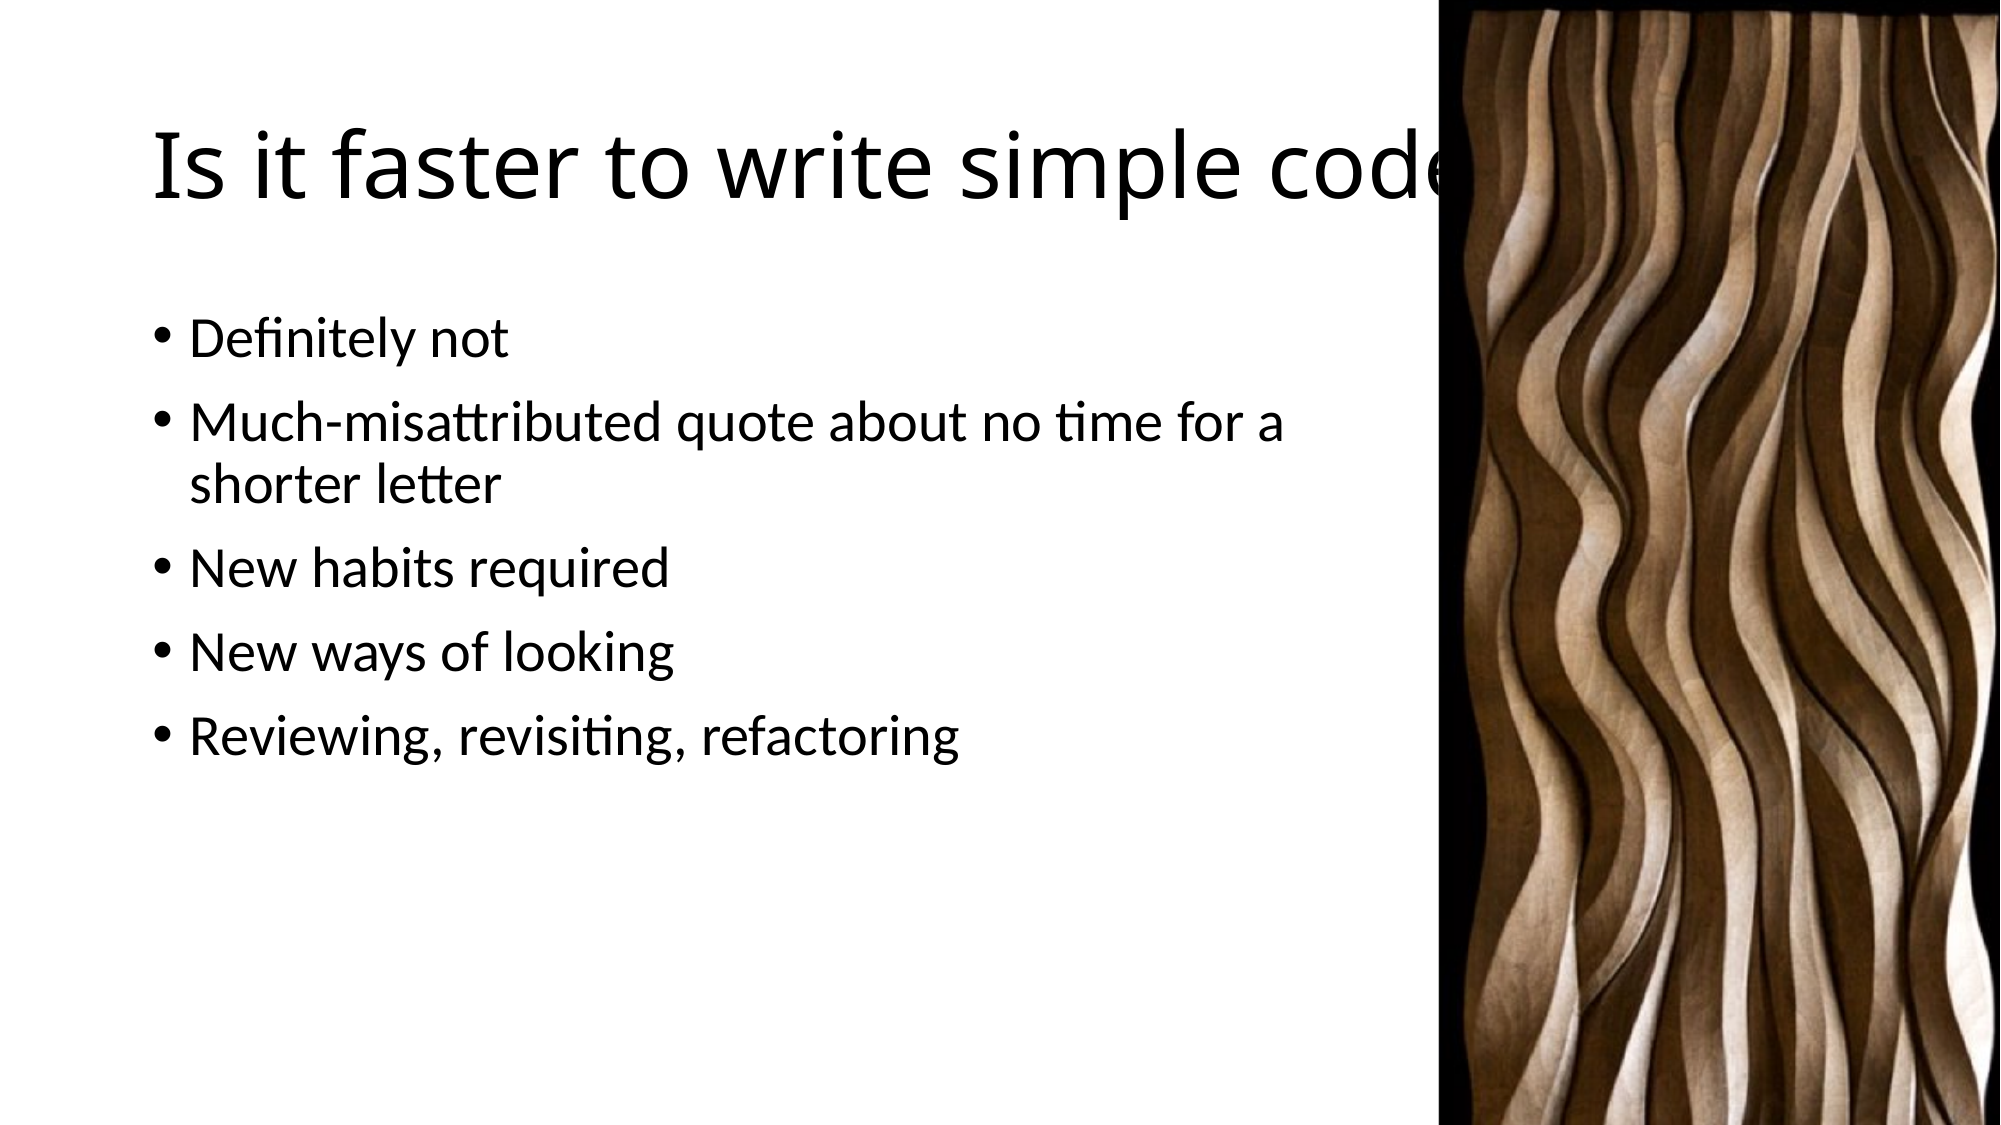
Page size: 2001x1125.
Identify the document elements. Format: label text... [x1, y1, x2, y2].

picture [1096, 0, 2000, 1125]
title Is it faster to write simple code? [137, 59, 1438, 278]
list Definitely not Much-misattributed quote about no time for a shorter letter New habits required New ways of looking Reviewing, revisiting, refactoring [137, 299, 1438, 1014]
